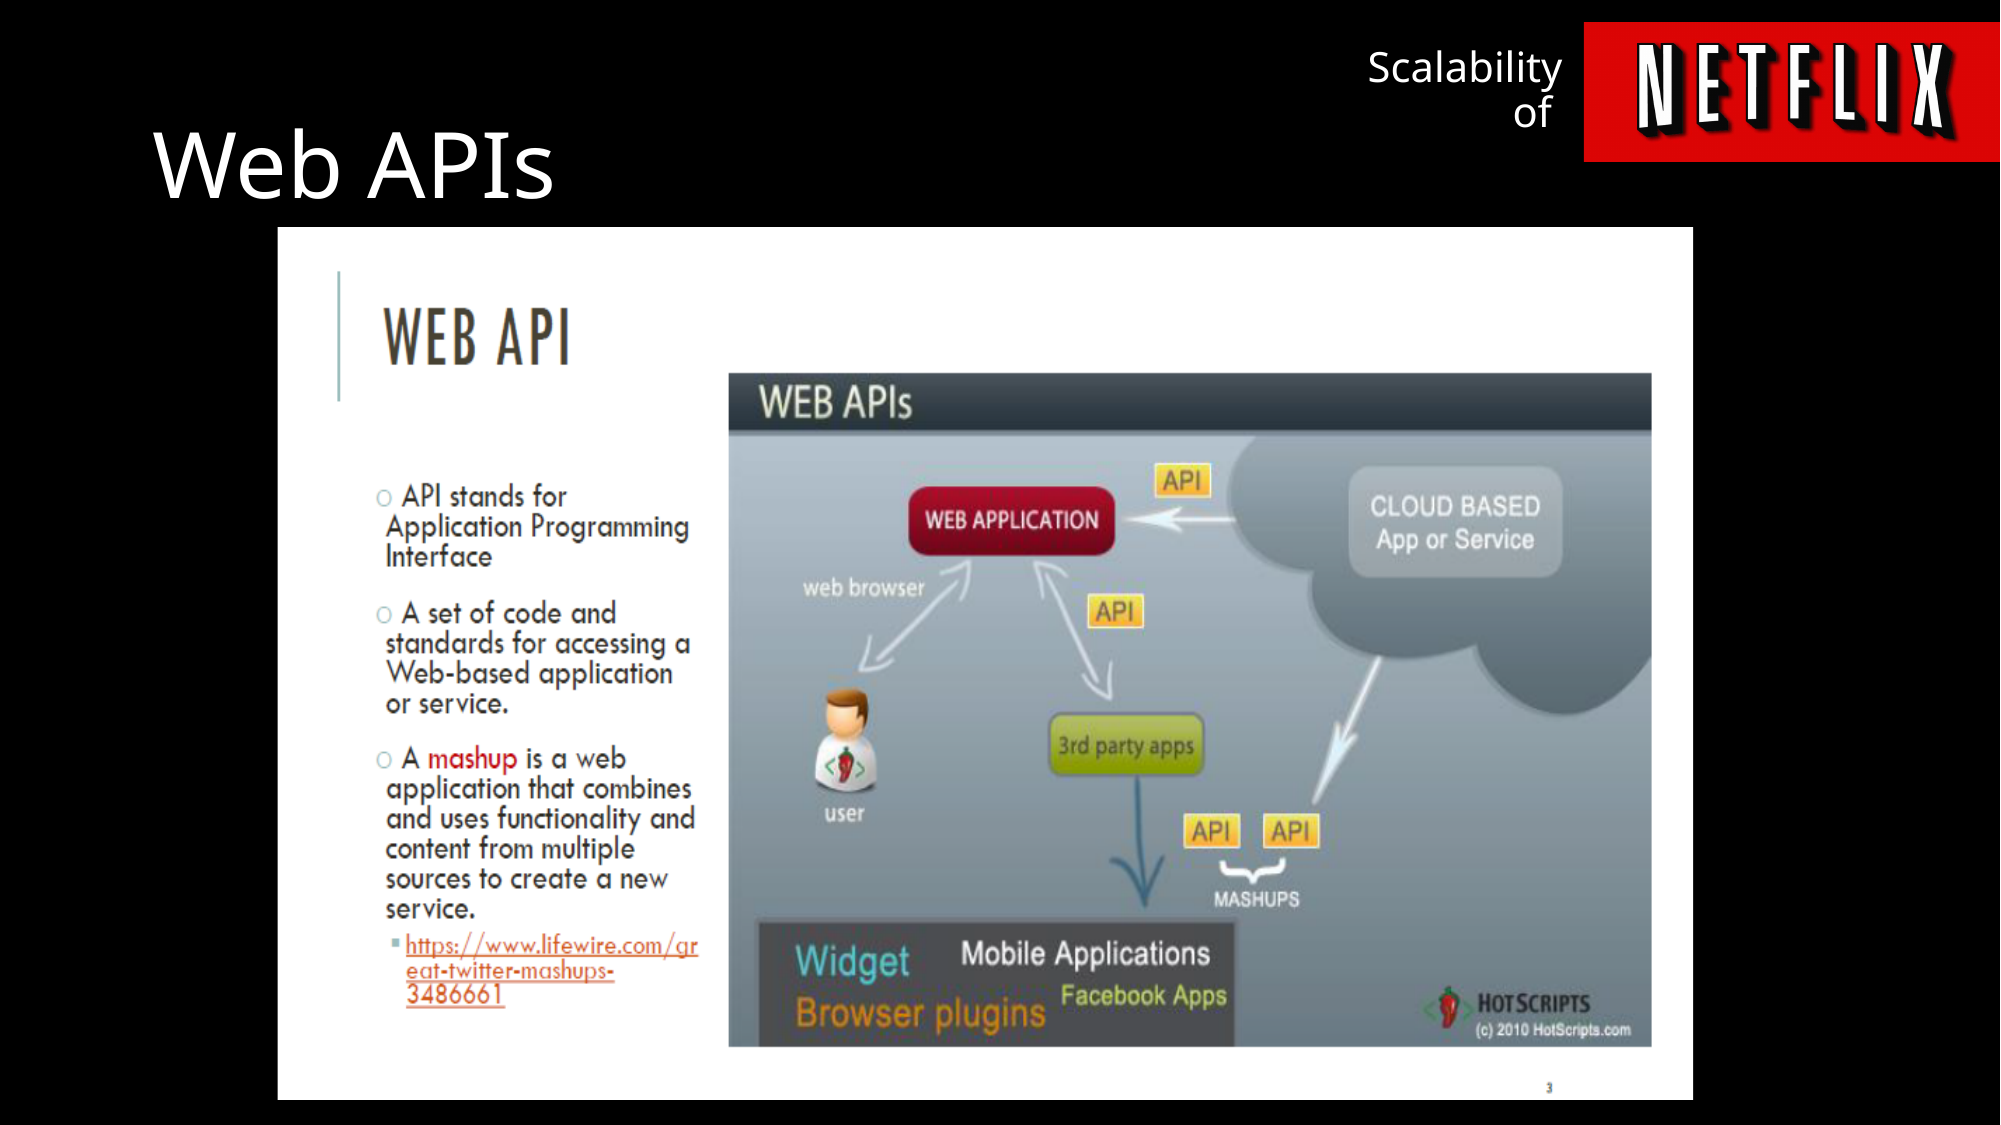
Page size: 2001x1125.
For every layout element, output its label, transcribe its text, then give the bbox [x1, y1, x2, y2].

picture [277, 227, 1694, 1100]
text_box Scalability of [1345, 25, 1578, 157]
picture [1583, 22, 2000, 162]
title Web APIs [137, 59, 1863, 278]
